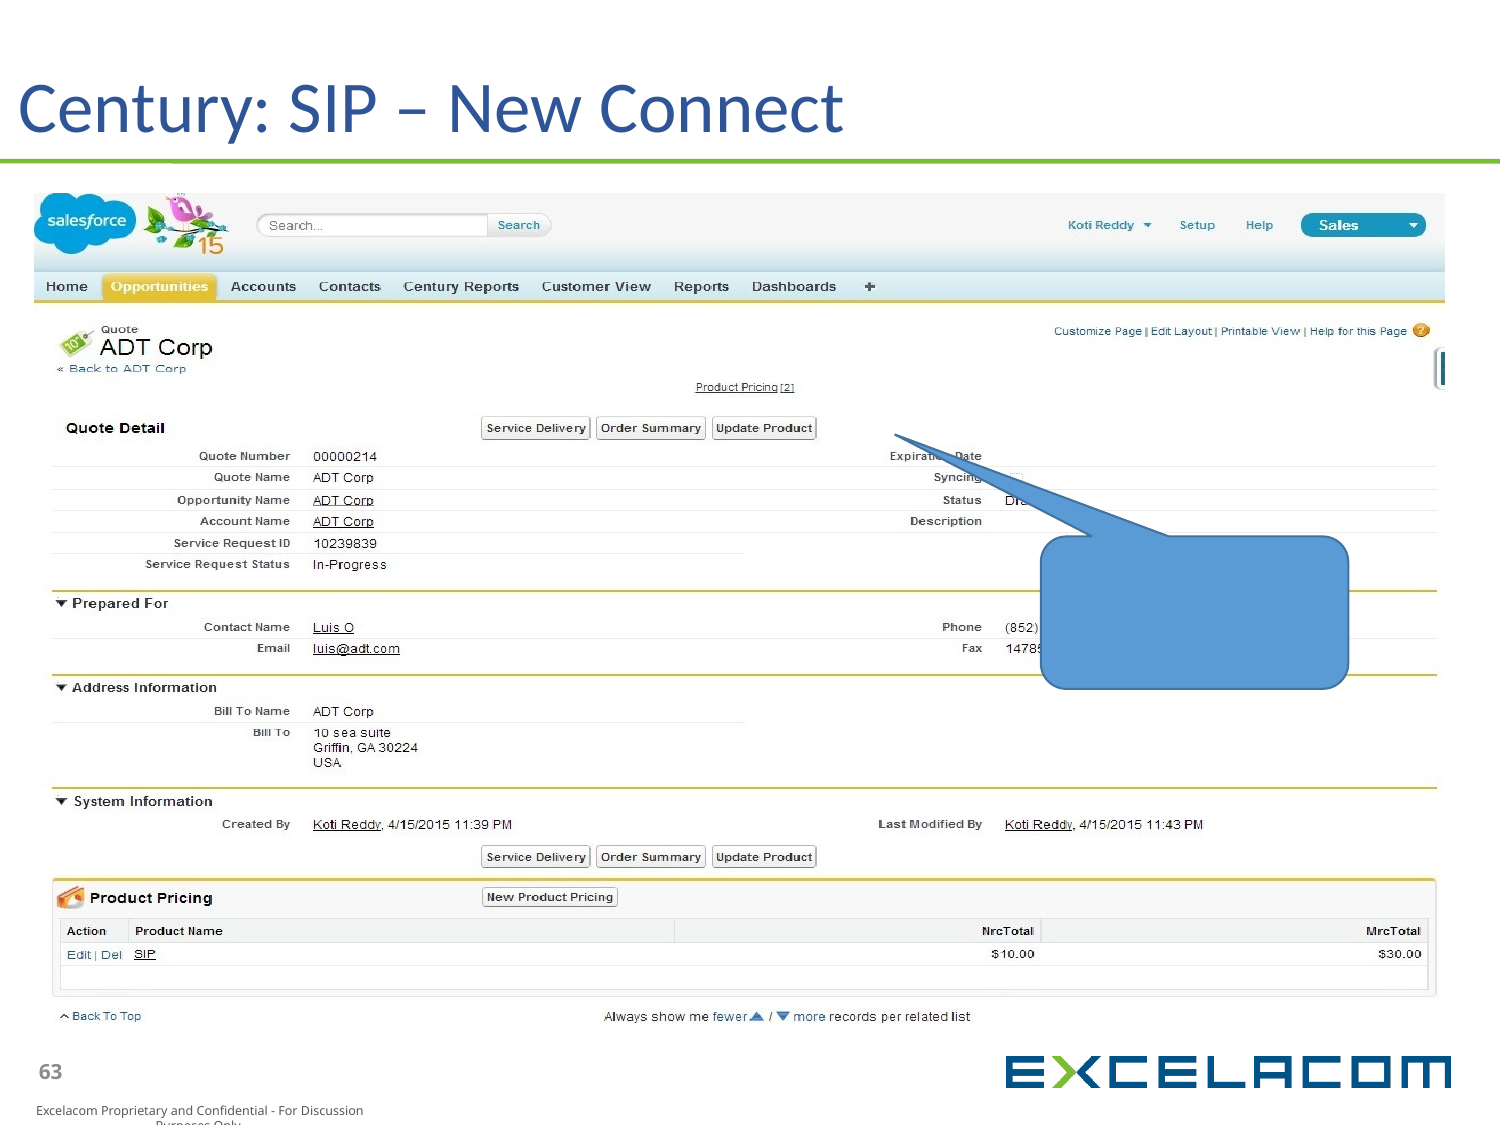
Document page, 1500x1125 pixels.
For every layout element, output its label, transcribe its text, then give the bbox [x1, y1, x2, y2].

text_box Century: SIP – New Connect [3, 51, 861, 155]
picture [1006, 1056, 1451, 1088]
slide_number 63 [23, 1042, 93, 1103]
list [34, 193, 1445, 1043]
